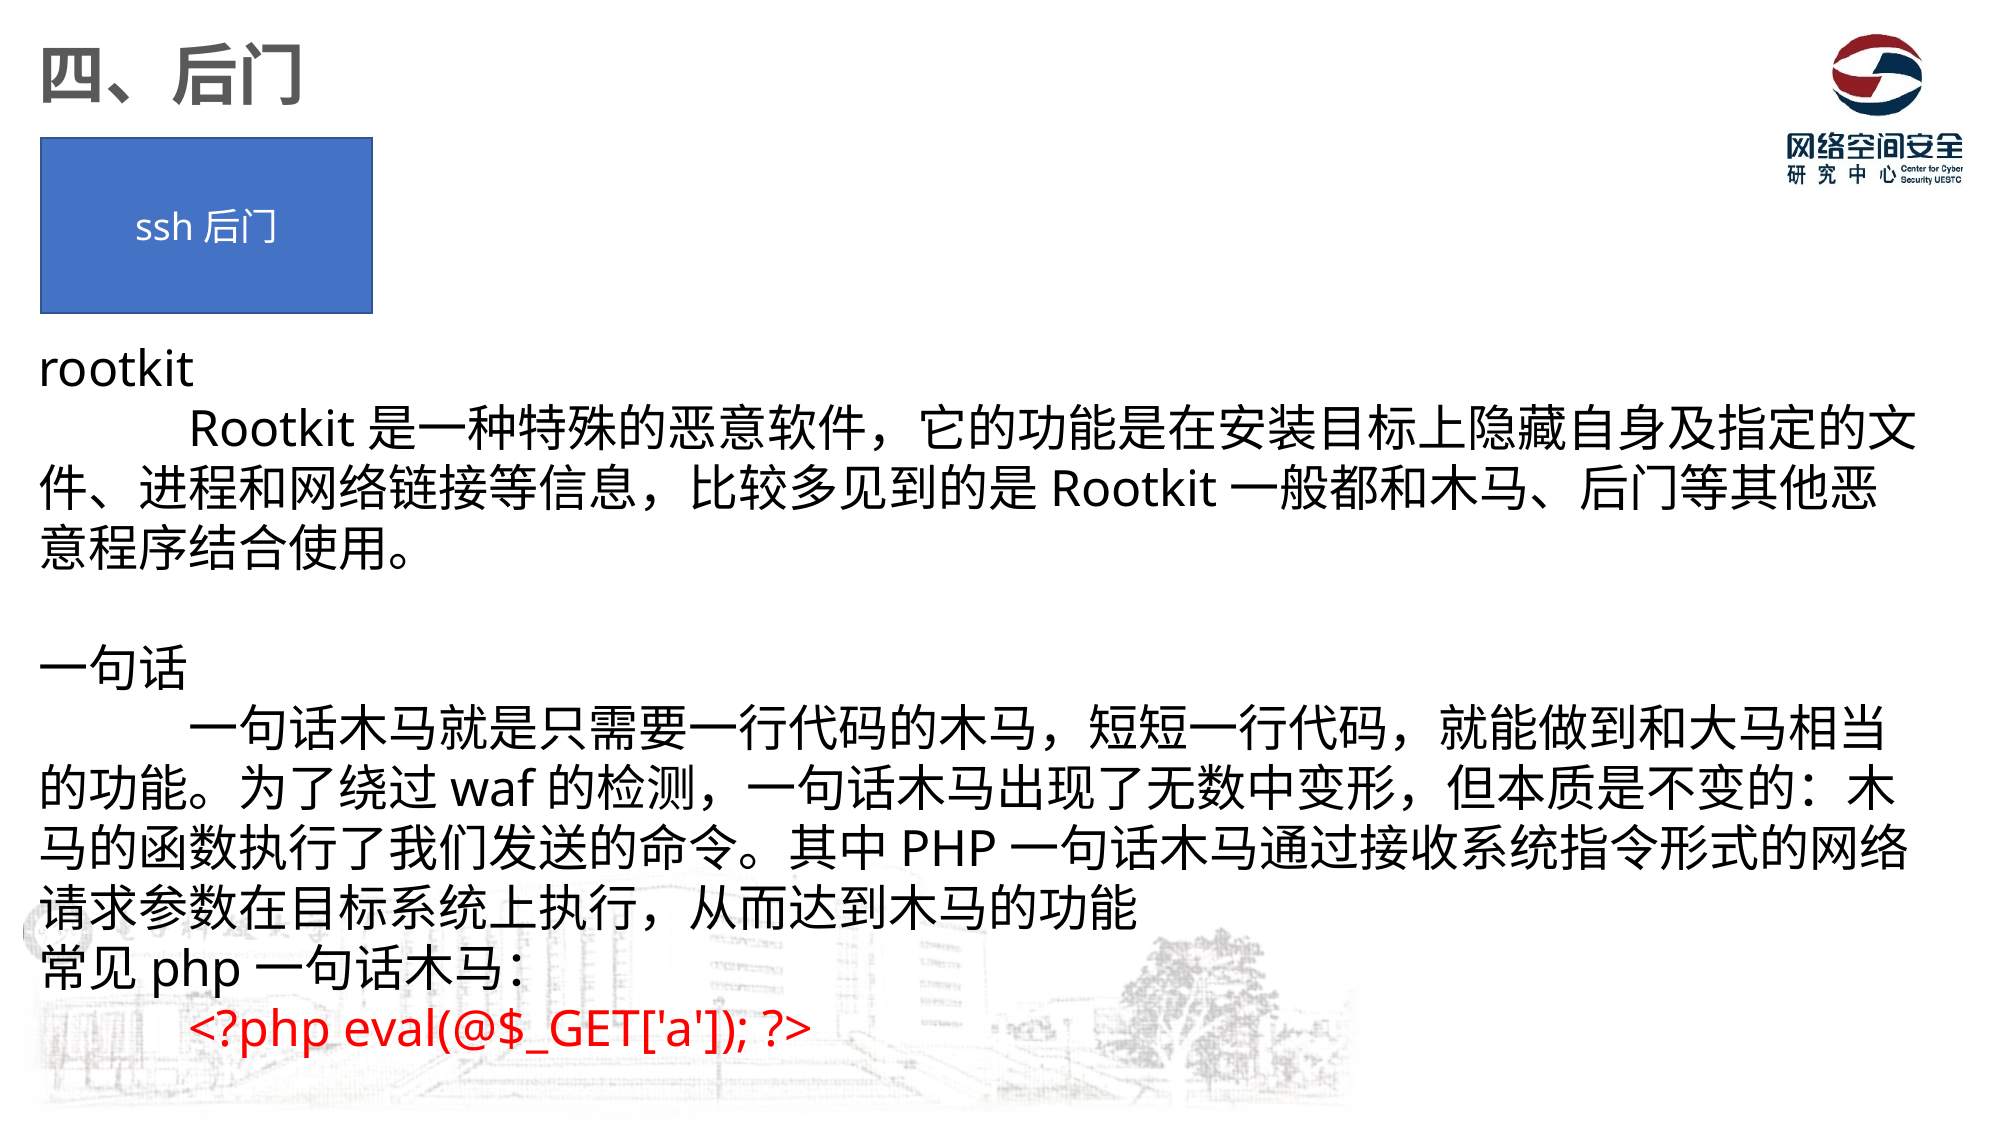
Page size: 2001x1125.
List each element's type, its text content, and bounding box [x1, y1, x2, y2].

text_box ssh后门 [40, 137, 373, 314]
text_box rootkit Rootkit是一种特殊的恶意软件，它的功能是在安装目标上隐藏自身及指定的文件、进程和网络链接等信息，比较多见到的是Rootkit一般都和木马、后门等其他恶意程序结合使用。 一句话 一句话木马就是只需要一行代码的木马，短短一行代码，就能做到和大马相当的功能。为了绕过waf的检测，一句话木马出现了无数中变形，但本质是不变的：木马的函数执行了我们发送的命令。其中PHP一句话木马通过接收系统指令形式的网络请求参数在目标系统上执行，从而达到木马的功能 常见php一句话木马： <?php eval(@$_GET['a']); ?> [23, 329, 1938, 1065]
picture [1787, 26, 1963, 191]
text_box 四、后门 [23, 25, 1678, 121]
